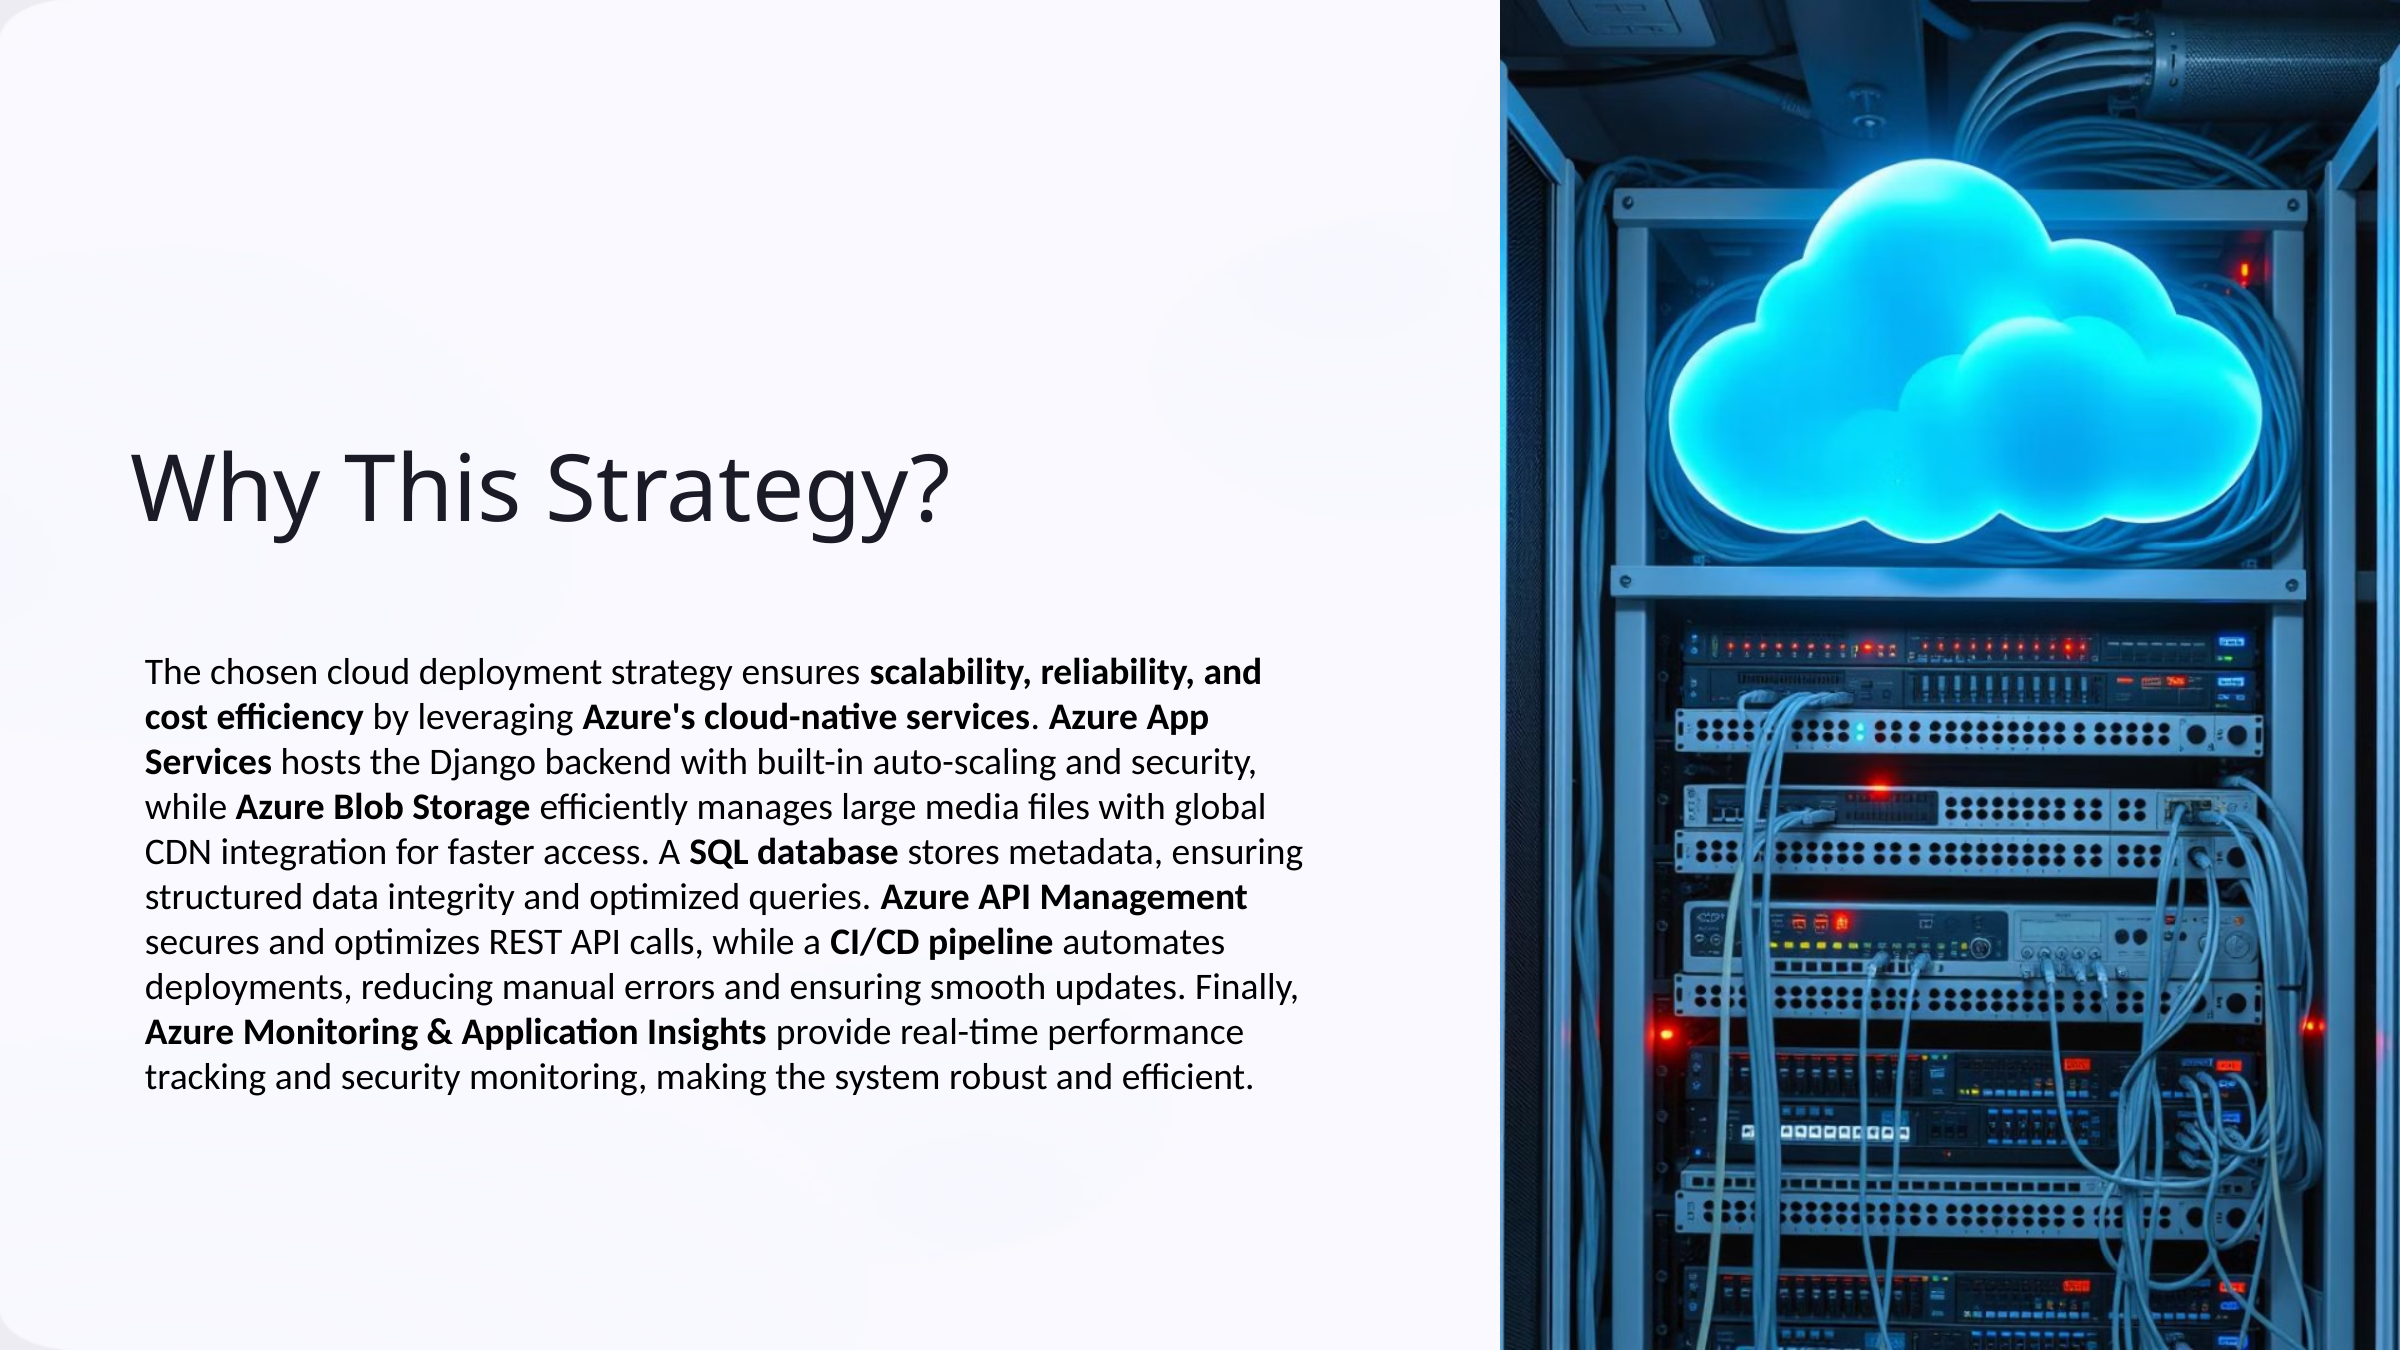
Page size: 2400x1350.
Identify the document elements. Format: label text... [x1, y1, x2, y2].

text_box The chosen cloud deployment strategy ensures scalability, reliability, and cost efficiency by leveraging Azure's cloud-native services. Azure App Services hosts the Django backend with built-in auto-scaling and security, while Azure Blob Storage efficiently manages large media files with global CDN integration for faster access. A SQL database stores metadata, ensuring structured data integrity and optimized queries. Azure API Management secures and optimizes REST API calls, while a CI/CD pipeline automates deployments, reducing manual errors and ensuring smooth updates. Finally, Azure Monitoring & Application Insights provide real-time performance tracking and security monitoring, making the system robust and efficient. [130, 639, 1331, 1105]
text_box Why This Strategy? [130, 424, 1323, 541]
picture [1499, 0, 2400, 1350]
